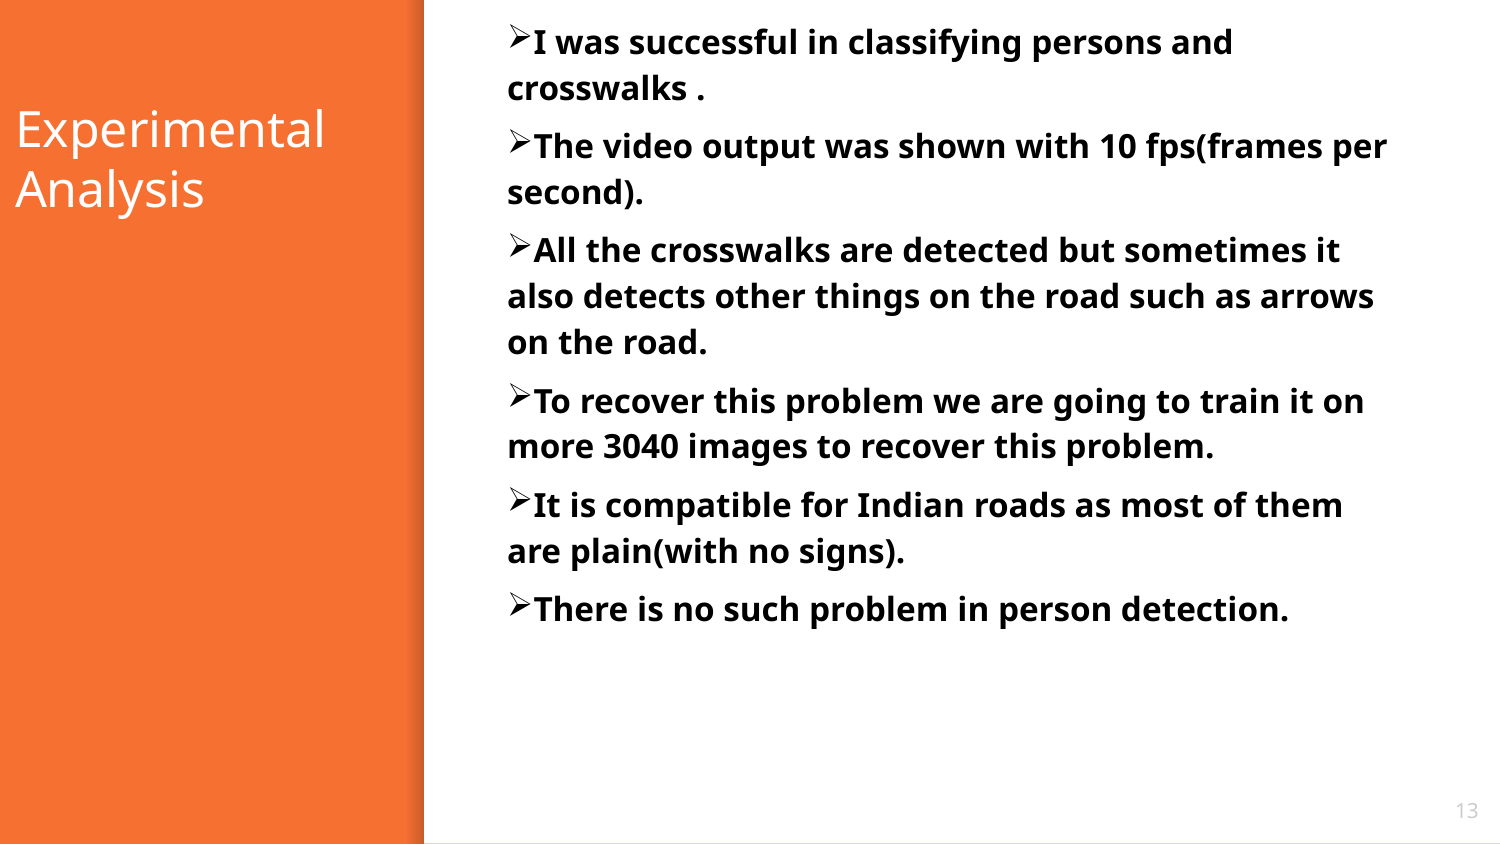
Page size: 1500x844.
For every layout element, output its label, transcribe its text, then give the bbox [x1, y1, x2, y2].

list I was successful in classifying persons and crosswalks . The video output was shown with 10 fps(frames per second). All the crosswalks are detected but sometimes it also detects other things on the road such as arrows on the road. To recover this problem we are going to train it on more 3040 images to recover this problem. It is compatible for Indian roads as most of them are plain(with no signs). There is no such problem in person detection. [492, 0, 1411, 704]
title Experimental Analysis [0, 82, 422, 188]
slide_number 13 [1403, 779, 1494, 844]
